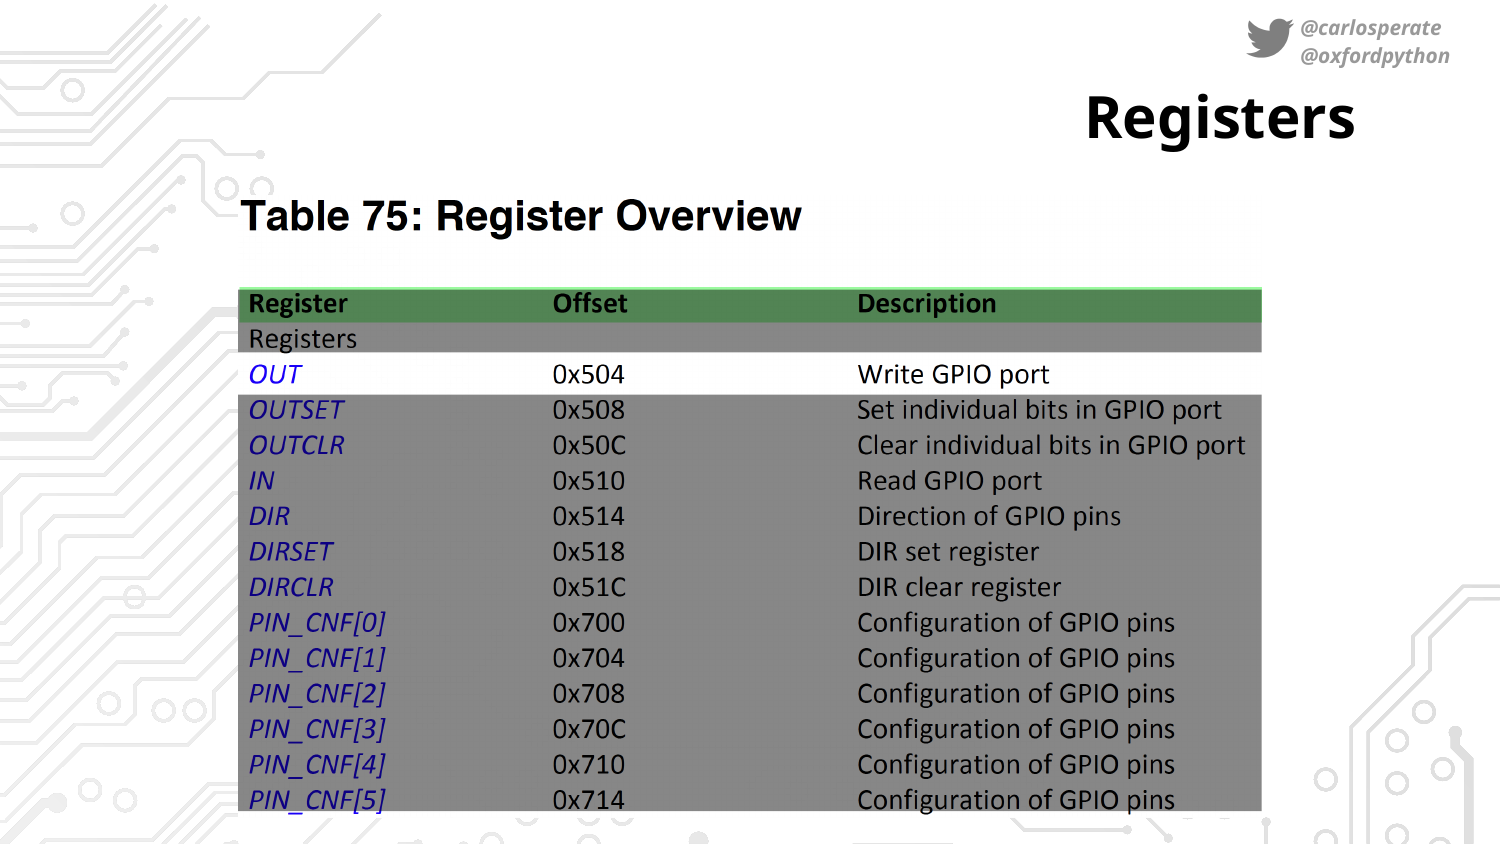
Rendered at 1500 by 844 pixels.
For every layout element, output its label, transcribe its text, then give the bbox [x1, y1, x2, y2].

picture [1246, 14, 1294, 62]
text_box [237, 289, 1262, 812]
picture [237, 195, 1262, 289]
picture [237, 812, 1262, 818]
title Registers [103, 83, 1368, 173]
